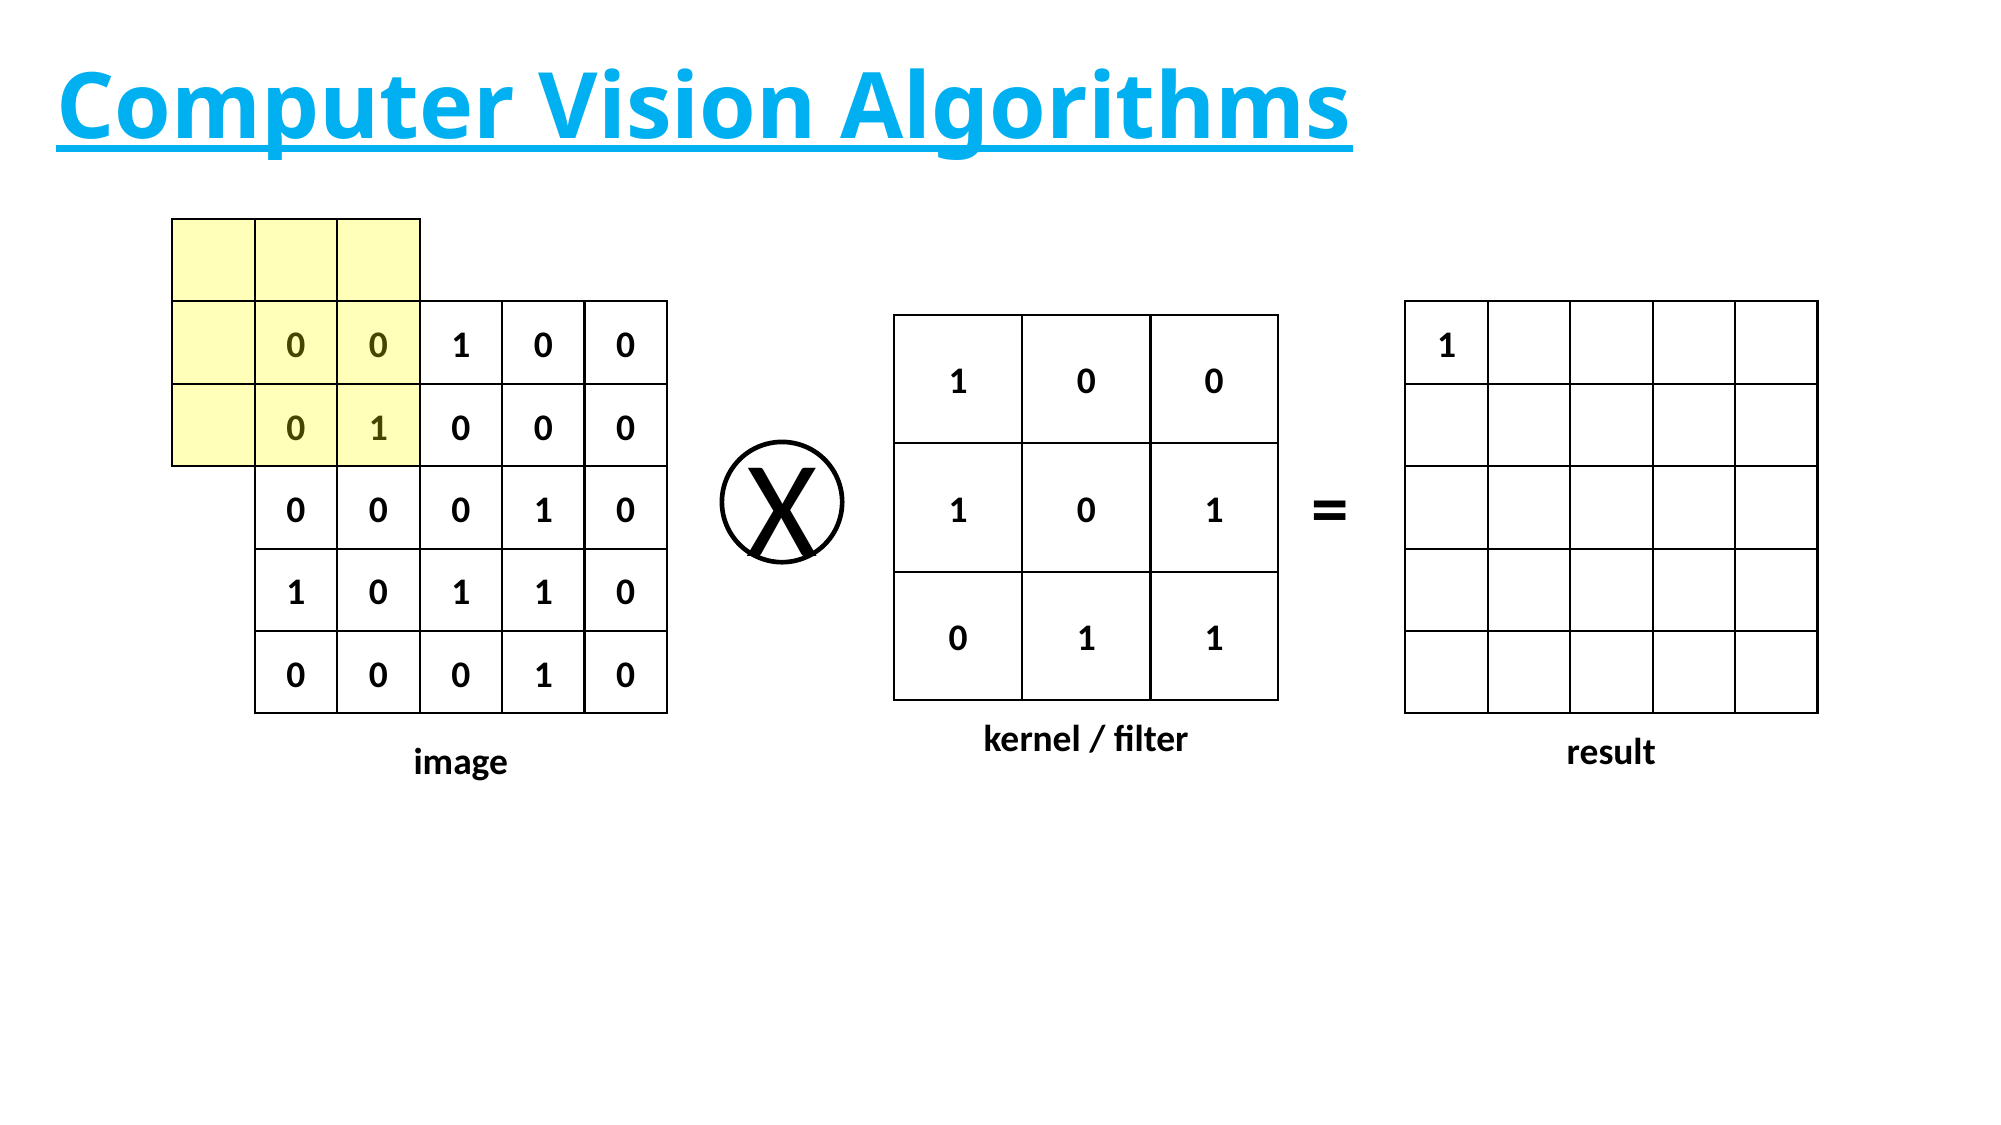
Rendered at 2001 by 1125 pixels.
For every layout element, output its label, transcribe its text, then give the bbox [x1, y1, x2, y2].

text_box [1404, 383, 1489, 465]
text_box [1652, 630, 1734, 714]
text_box [1734, 300, 1819, 383]
text_box [254, 300, 336, 383]
text_box [1569, 383, 1652, 465]
text_box image [398, 729, 524, 790]
text_box 0 [336, 548, 419, 630]
text_box 1 [1404, 300, 1487, 383]
text_box [720, 468, 731, 536]
text_box [336, 383, 421, 467]
text_box 0 [584, 548, 668, 630]
text_box [1569, 630, 1652, 714]
text_box [171, 218, 254, 300]
text_box 0 [584, 300, 668, 383]
text_box 1 [1021, 571, 1149, 701]
text_box [1404, 630, 1487, 714]
text_box 0 [501, 300, 584, 383]
text_box result [1551, 719, 1671, 780]
text_box kernel / filter [968, 706, 1204, 767]
text_box [1652, 300, 1734, 383]
text_box 1 [419, 548, 501, 630]
text_box 0 [584, 630, 668, 714]
text_box 1 [501, 465, 584, 548]
text_box [1404, 548, 1487, 630]
text_box 0 [584, 465, 668, 548]
text_box 0 [336, 467, 419, 548]
text_box [1652, 383, 1734, 465]
text_box [1734, 548, 1819, 630]
text_box [171, 383, 254, 467]
text_box [1652, 465, 1734, 548]
text_box 0 [501, 383, 584, 465]
text_box 1 [893, 314, 1021, 442]
text_box [1404, 465, 1487, 548]
text_box 0 [584, 383, 668, 465]
text_box 0 [254, 467, 336, 548]
text_box 0 [421, 383, 501, 465]
text_box [1734, 630, 1819, 714]
text_box 1 [501, 548, 584, 630]
text_box X [731, 411, 833, 591]
text_box [1569, 465, 1652, 548]
text_box [1487, 630, 1569, 714]
text_box 1 [501, 630, 584, 714]
text_box [254, 383, 336, 467]
text_box [1487, 465, 1569, 548]
text_box 1 [421, 300, 501, 383]
text_box = [1296, 452, 1364, 557]
text_box [1487, 300, 1569, 385]
text_box 0 [419, 630, 501, 714]
text_box 1 [1149, 442, 1279, 571]
text_box [1652, 548, 1734, 630]
text_box 0 [336, 630, 419, 714]
text_box [1569, 300, 1652, 383]
text_box [833, 468, 844, 536]
text_box 1 [254, 548, 336, 630]
text_box 0 [1021, 314, 1149, 442]
text_box [336, 300, 421, 383]
text_box 0 [254, 630, 336, 714]
text_box 1 [893, 442, 1021, 571]
text_box [1487, 548, 1569, 630]
text_box [1569, 548, 1652, 630]
text_box [171, 300, 254, 383]
title Computer Vision Algorithms [41, 0, 1767, 218]
text_box 0 [419, 465, 501, 548]
text_box 0 [1021, 442, 1149, 571]
text_box 0 [1149, 314, 1279, 442]
text_box [1734, 465, 1819, 548]
text_box [336, 218, 421, 300]
text_box [1734, 383, 1819, 465]
text_box [254, 218, 336, 300]
text_box 0 [893, 571, 1021, 701]
text_box 1 [1149, 571, 1279, 701]
